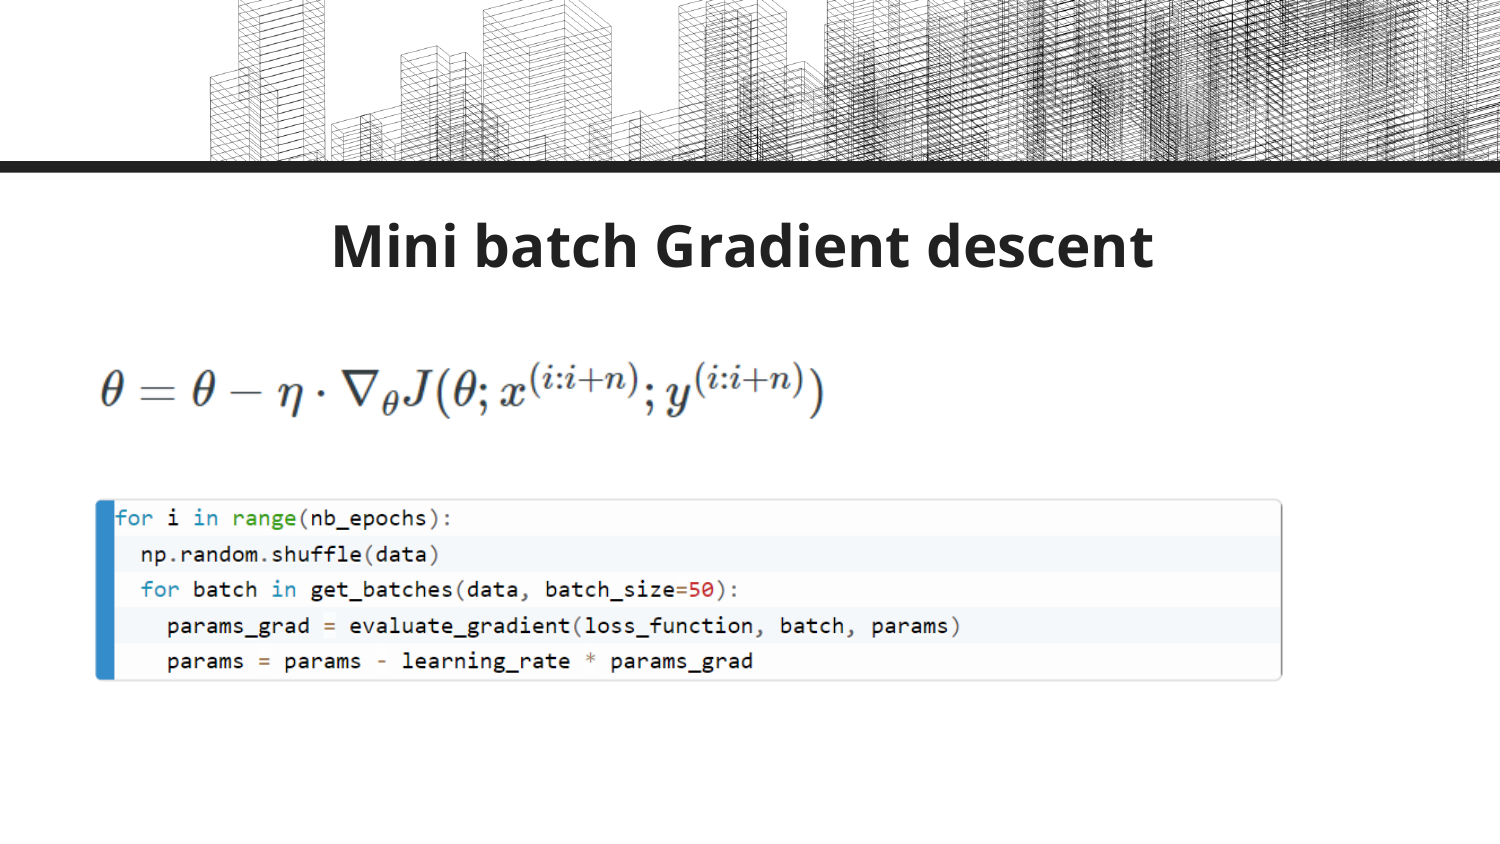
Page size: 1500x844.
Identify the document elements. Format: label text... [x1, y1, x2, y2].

picture [92, 488, 1296, 692]
text_box Mini batch Gradient descent [290, 194, 1210, 295]
picture [92, 356, 825, 431]
picture [0, 0, 1500, 161]
